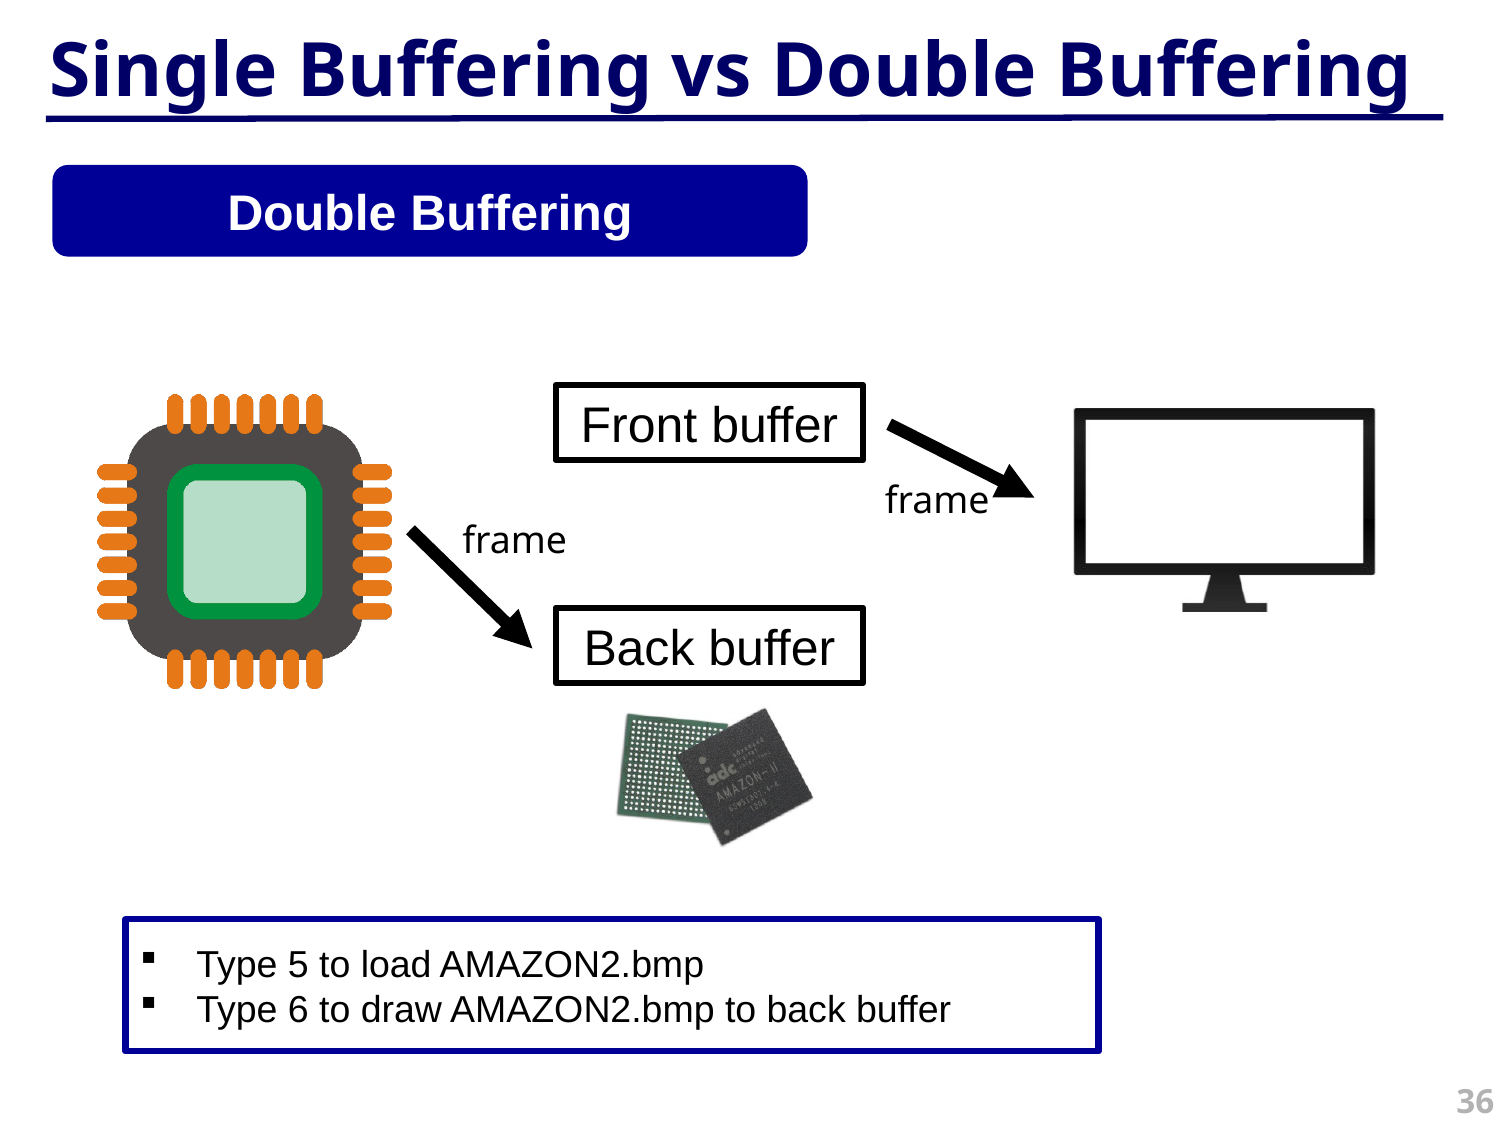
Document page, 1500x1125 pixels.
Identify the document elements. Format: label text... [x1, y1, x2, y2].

slide_number 36 [1034, 1072, 1500, 1125]
picture [97, 394, 392, 689]
picture [597, 698, 822, 854]
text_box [410, 529, 533, 649]
text_box Double Buffering [50, 162, 810, 259]
text_box Back buffer [555, 607, 864, 683]
text_box Front buffer [555, 384, 864, 461]
picture [1003, 367, 1461, 683]
text_box Type 5 to load AMAZON2.bmp Type 6 to draw AMAZON2.bmp to back buffer [123, 917, 1101, 1053]
text_box frame [869, 469, 998, 529]
title Single Buffering vs Double Buffering [34, 13, 1492, 121]
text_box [888, 423, 1035, 498]
text_box frame [447, 508, 601, 569]
